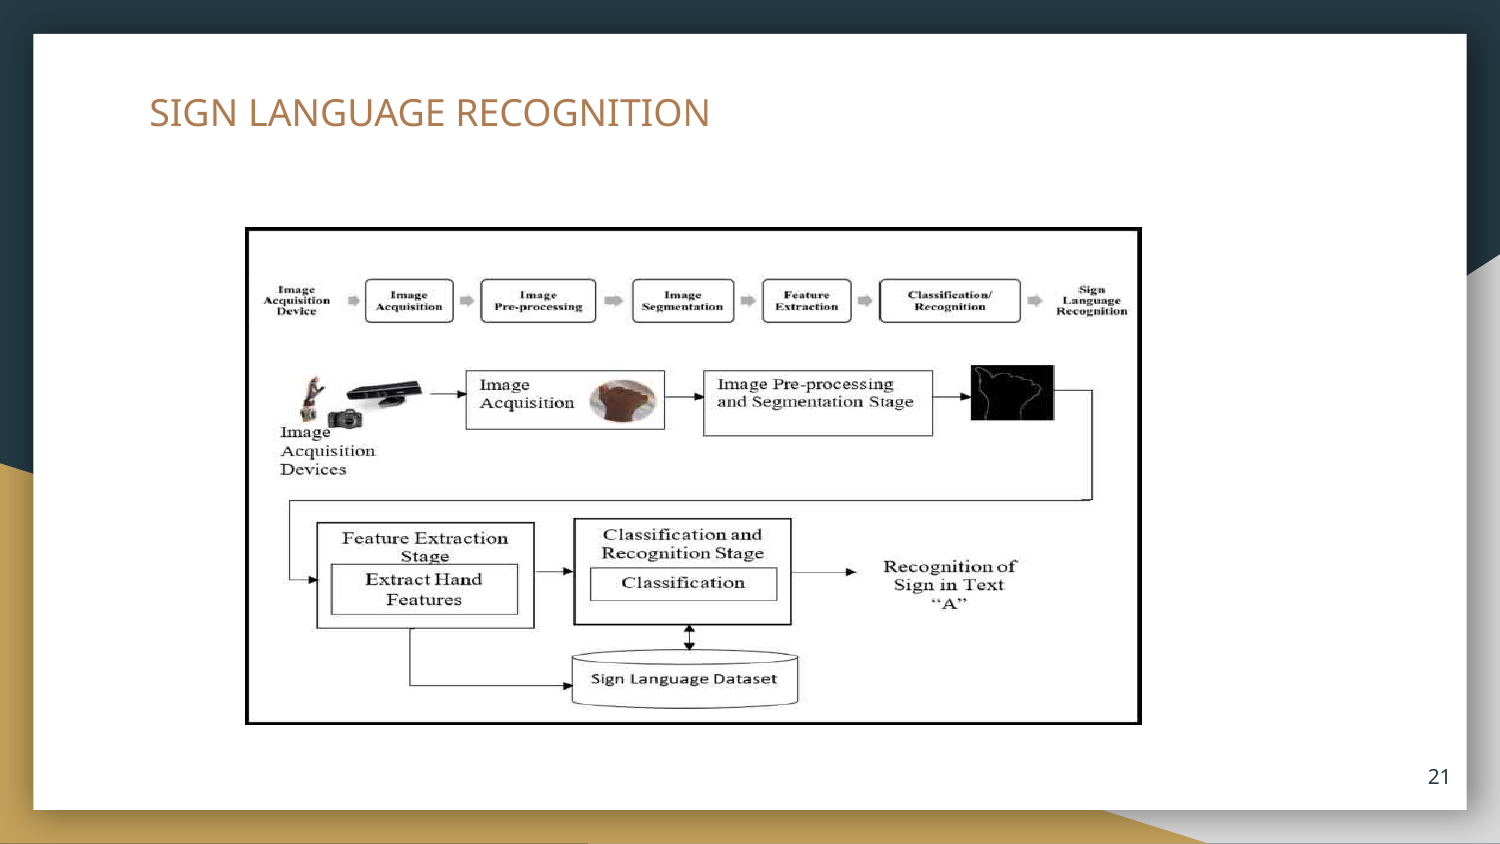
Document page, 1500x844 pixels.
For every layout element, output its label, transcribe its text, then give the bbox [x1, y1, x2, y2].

title SIGN LANGUAGE RECOGNITION [134, 74, 1366, 228]
slide_number 21 [1376, 745, 1467, 810]
picture [245, 227, 1142, 725]
